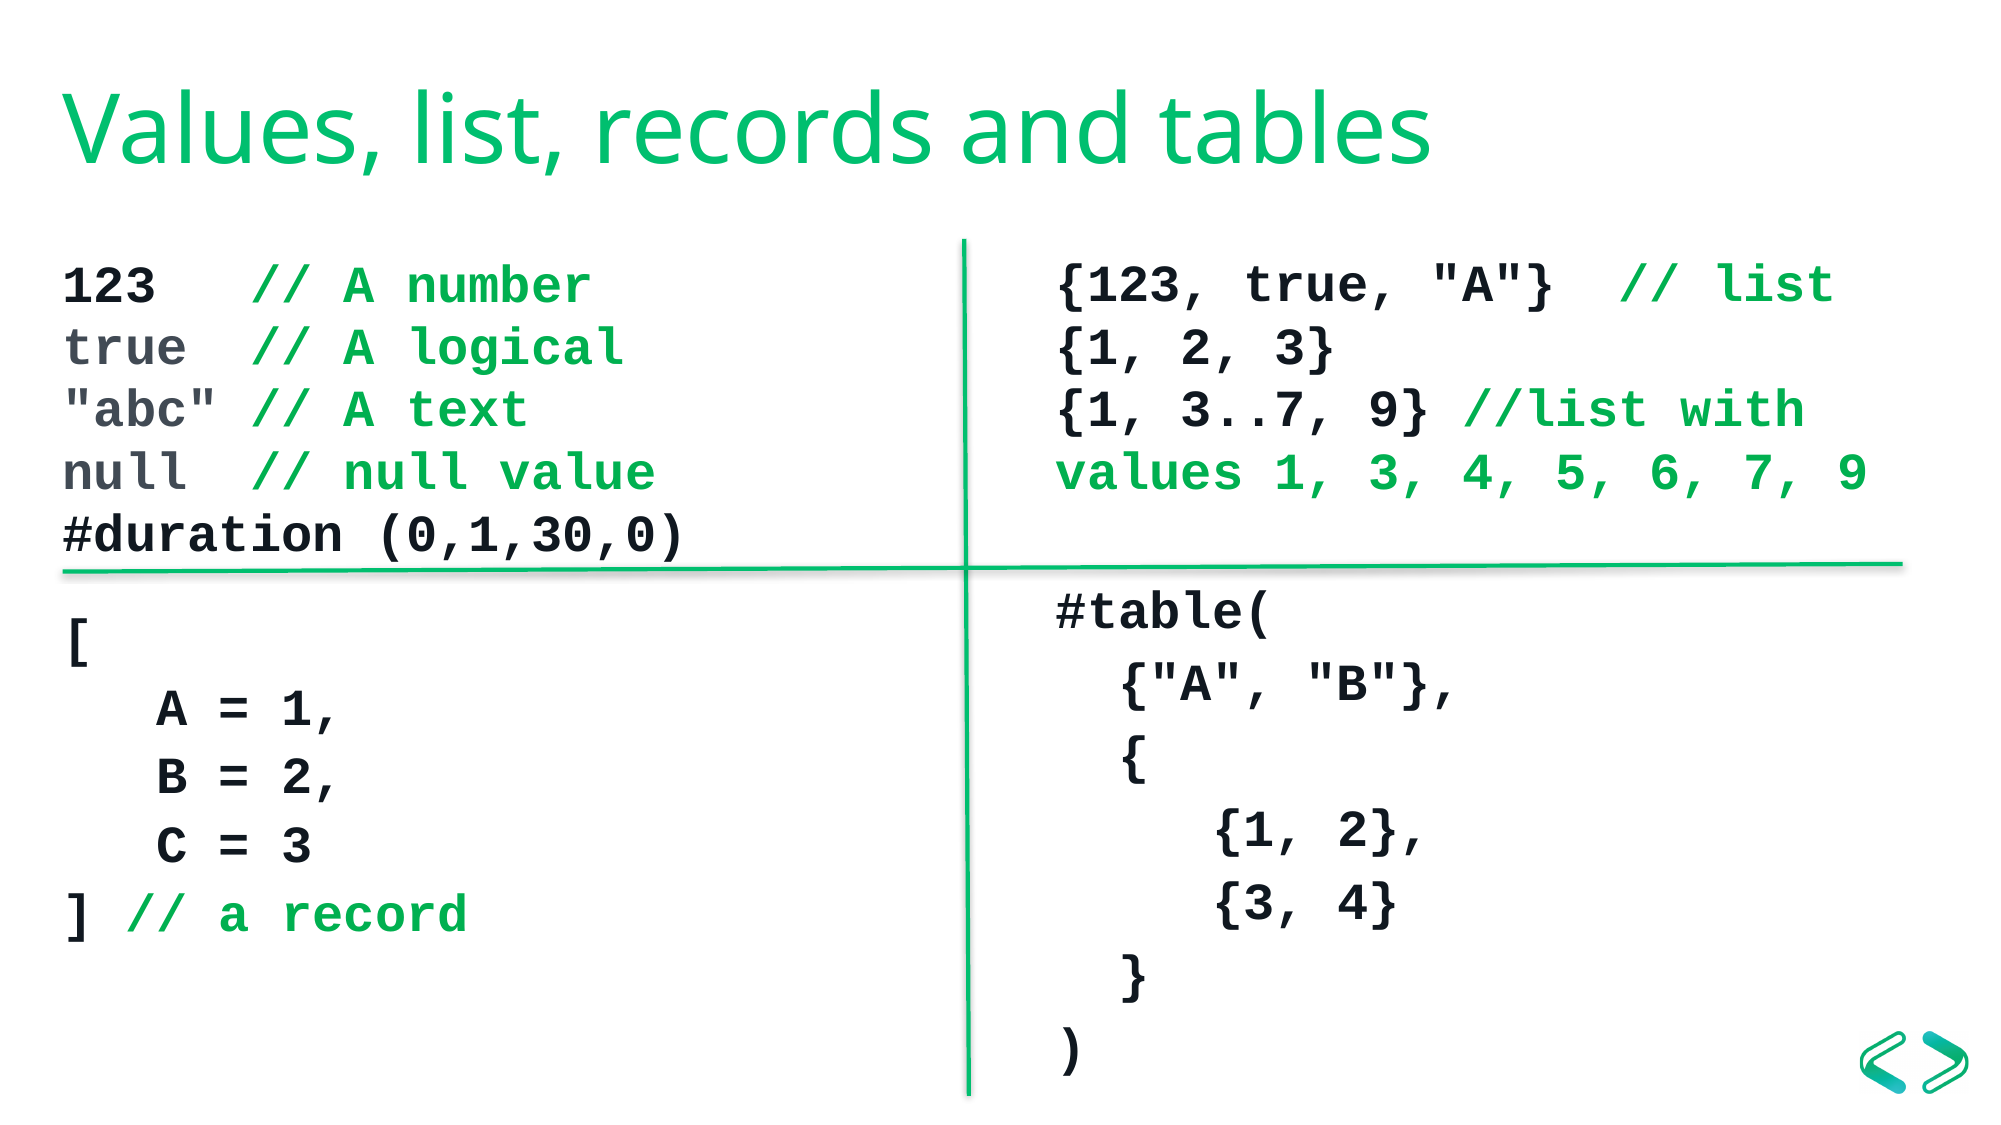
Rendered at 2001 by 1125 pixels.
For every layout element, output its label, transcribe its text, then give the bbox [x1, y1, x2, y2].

title Values, list, records and tables [62, 62, 1938, 188]
text_box {123, true, "A"} // list {1, 2, 3} {1, 3..7, 9} //list with values 1, 3, 4, 5, 6, 7, 9 [1055, 249, 1938, 513]
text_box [963, 583, 970, 1097]
list 123 // A number true // A logical "abc" // A text null // null value #duration (0,1,30,0) [62, 249, 945, 562]
list #table( {"A", "B"}, { {1, 2}, {3, 4} } ) [1055, 575, 1938, 1043]
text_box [963, 238, 970, 561]
list [ A = 1, B = 2, C = 3 ] // a record [62, 598, 945, 1080]
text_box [62, 563, 1903, 572]
